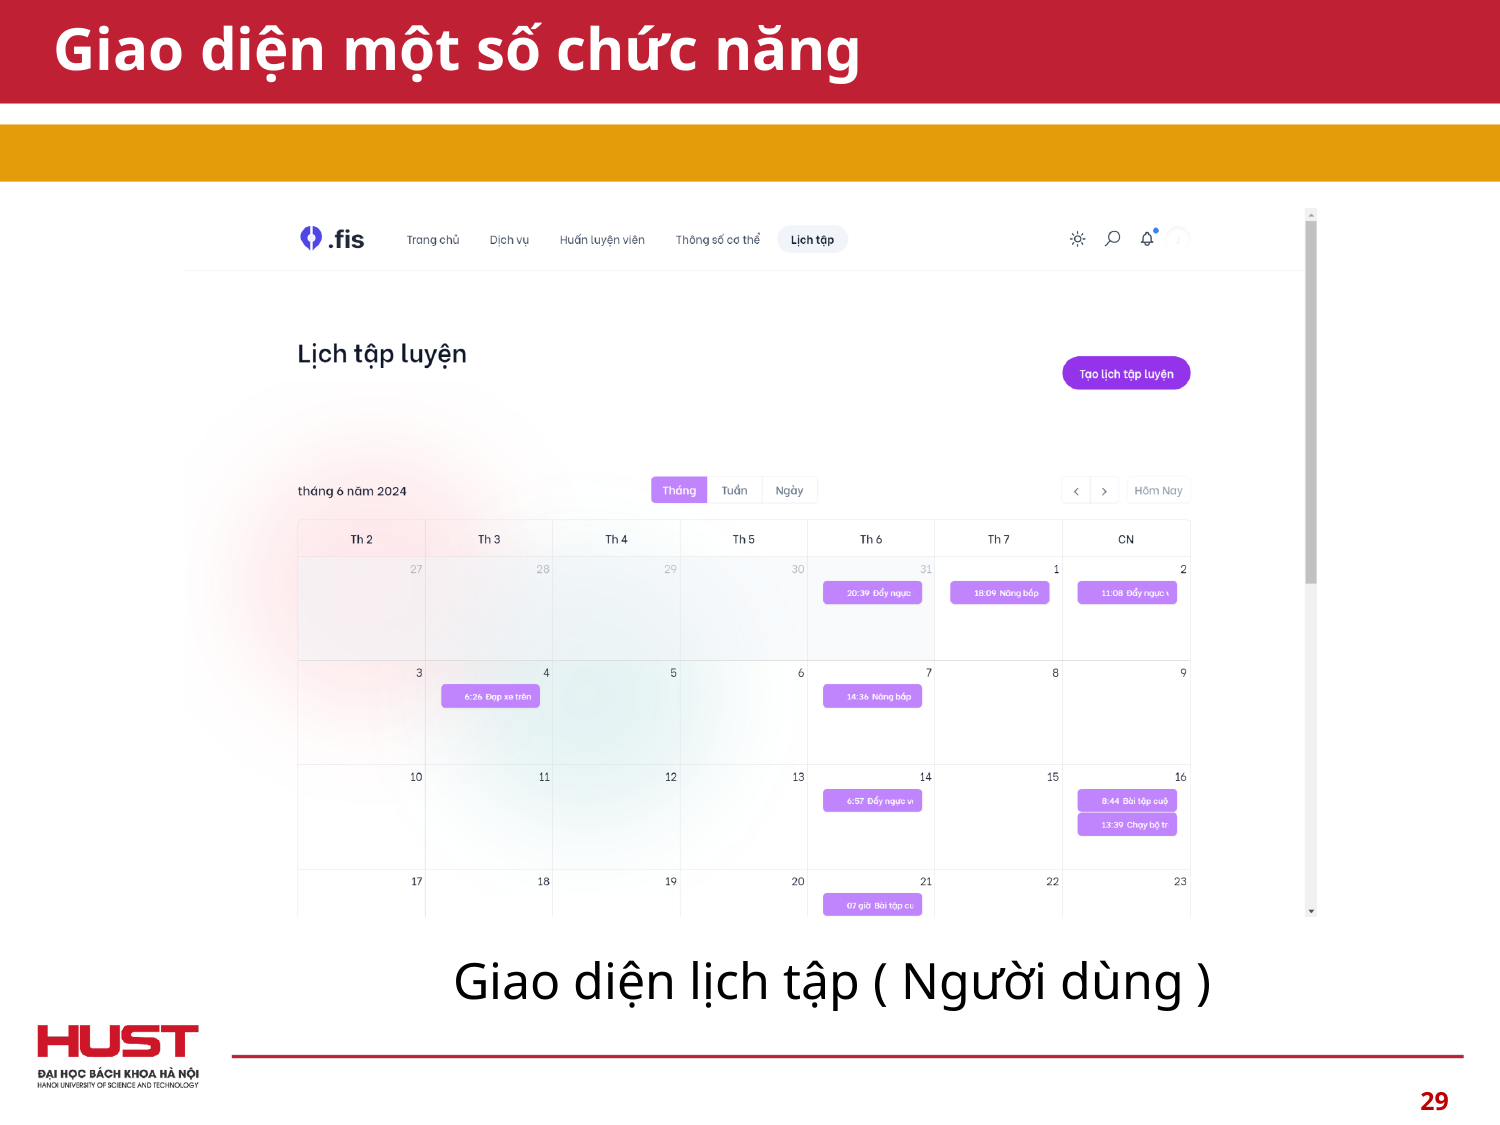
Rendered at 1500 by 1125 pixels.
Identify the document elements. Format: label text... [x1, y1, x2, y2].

picture [0, 0, 1500, 1125]
slide_number 29 [1126, 1078, 1464, 1125]
text_box Giao diện lịch tập ( Người dùng ) [397, 942, 1268, 1018]
title Giao diện một số chức năng [38, 12, 1462, 87]
